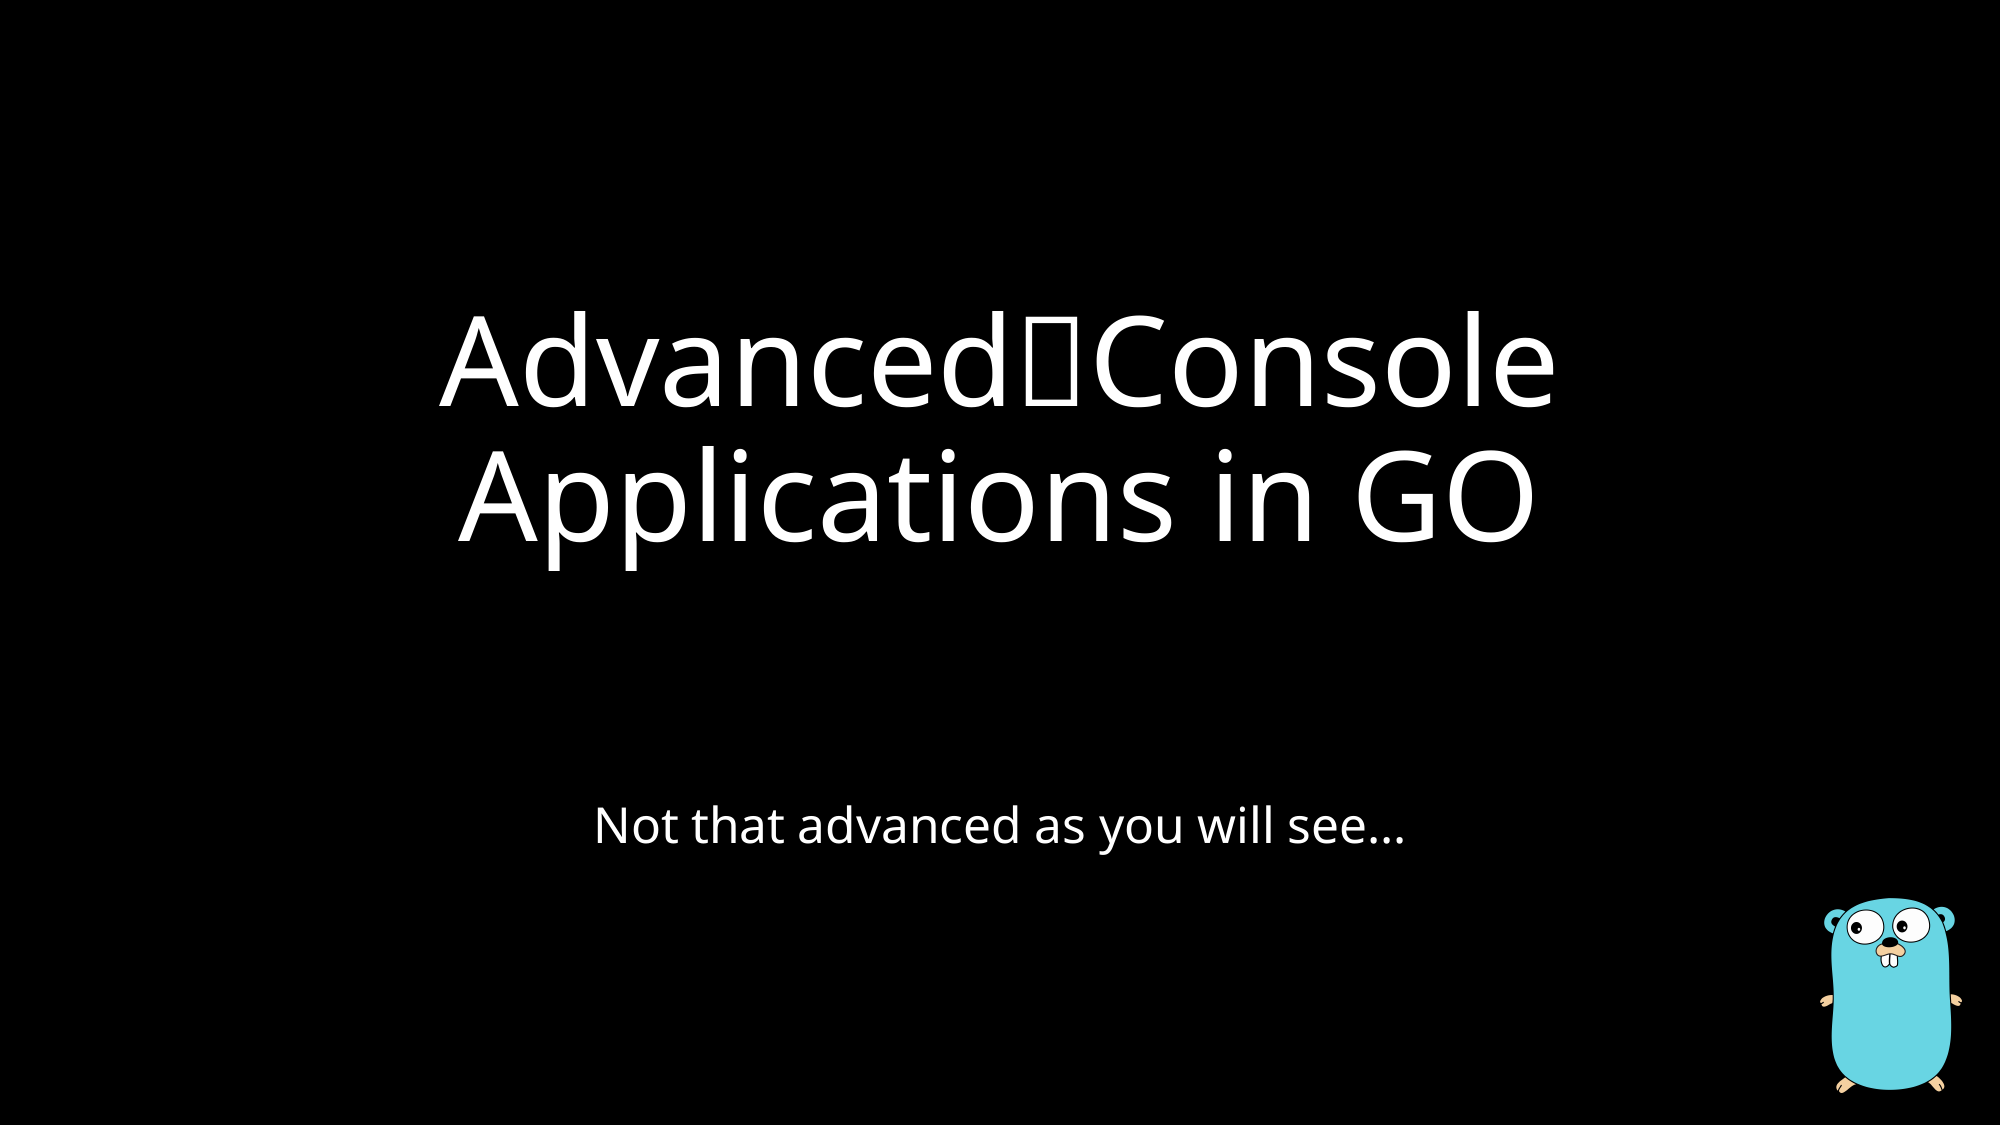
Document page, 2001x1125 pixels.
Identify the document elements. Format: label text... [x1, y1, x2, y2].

picture [1818, 897, 1964, 1095]
subtitle Not that advanced as you will see… [249, 793, 1750, 863]
title Advanced🤓Console Applications in GO [249, 184, 1750, 576]
